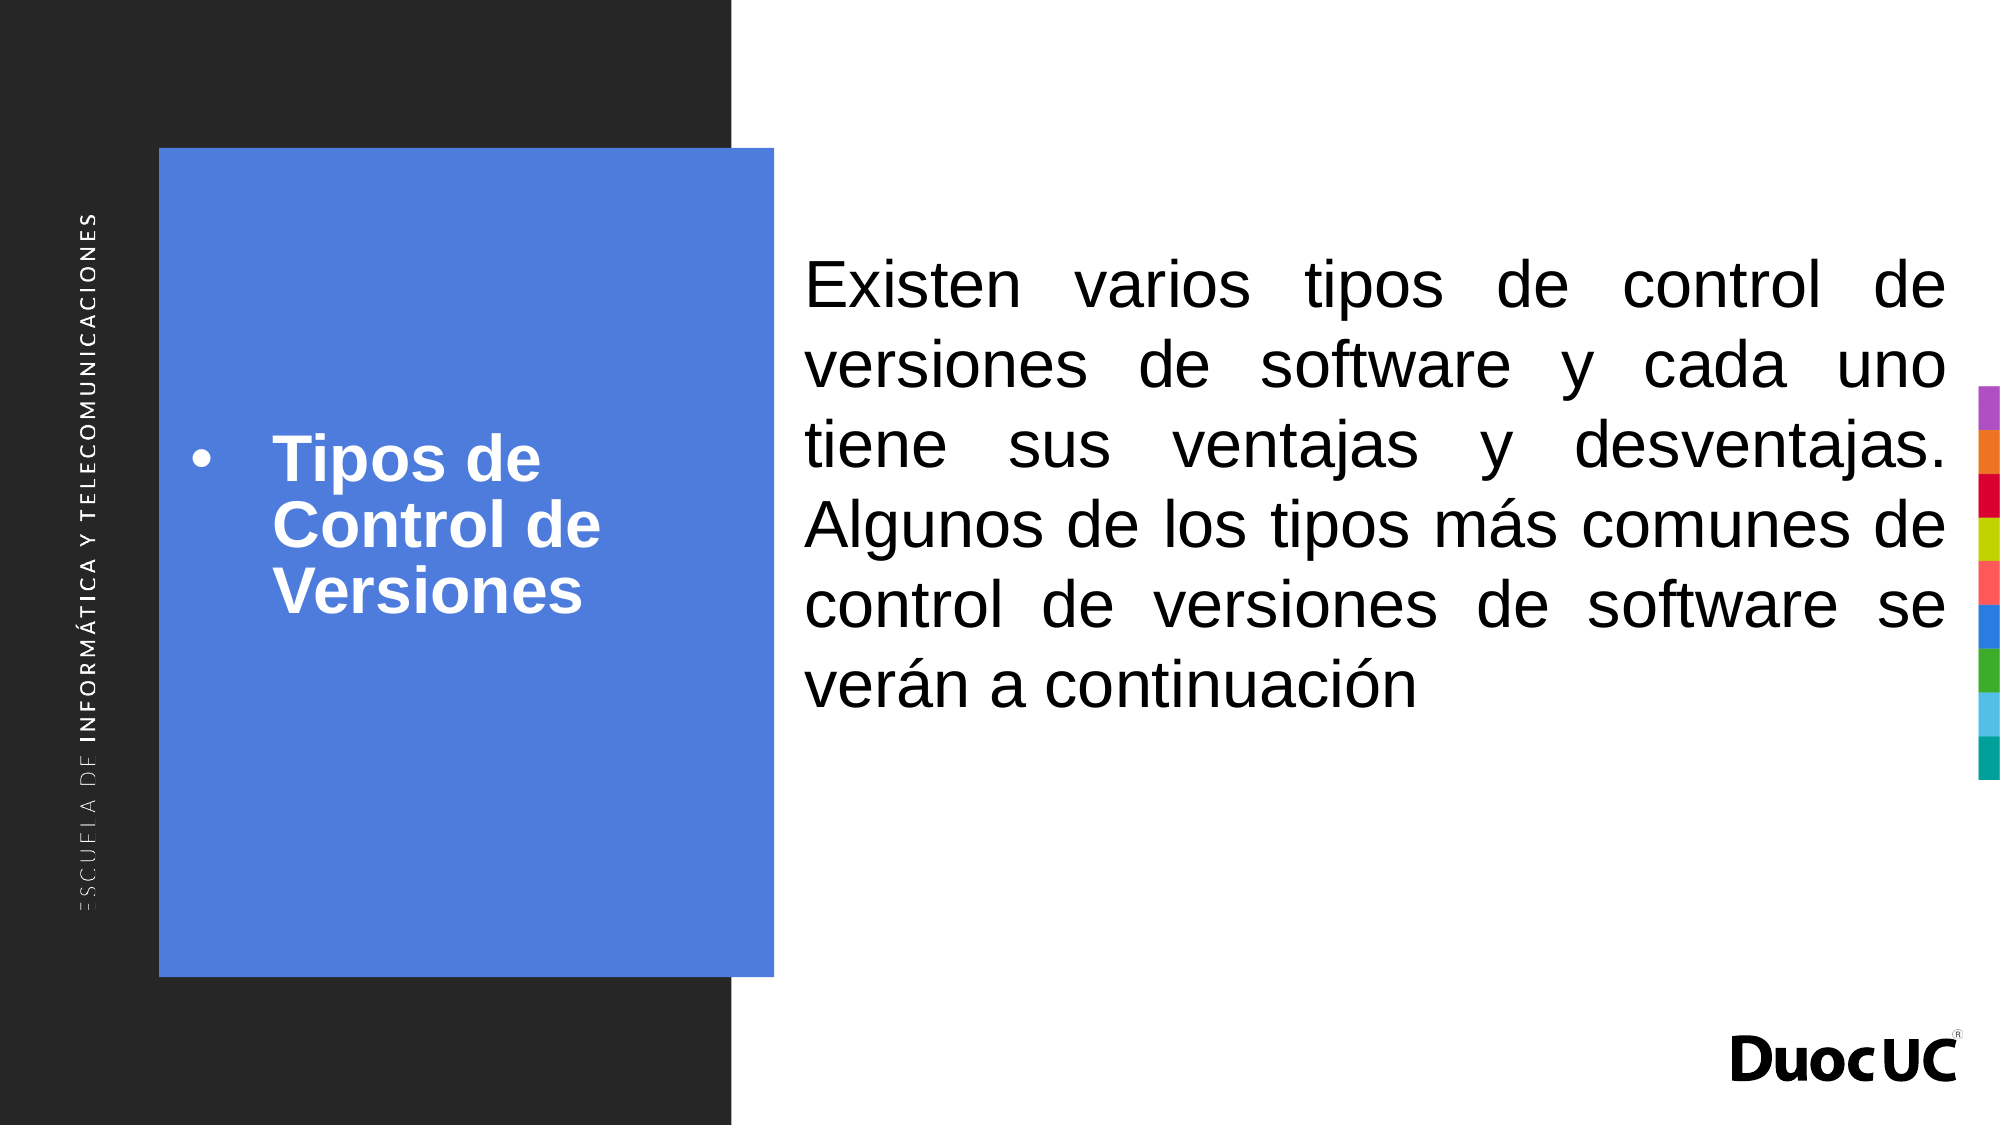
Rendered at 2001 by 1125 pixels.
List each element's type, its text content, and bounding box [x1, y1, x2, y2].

picture [1979, 387, 2000, 780]
text_box Existen varios tipos de control de versiones de software y cada uno tiene sus ventajas y desventajas. Algunos de los tipos más comunes de control de versiones de software se verán a continuación [789, 153, 1964, 809]
picture [1952, 1029, 1963, 1039]
title Tipos de Control de Versiones [175, 420, 690, 635]
